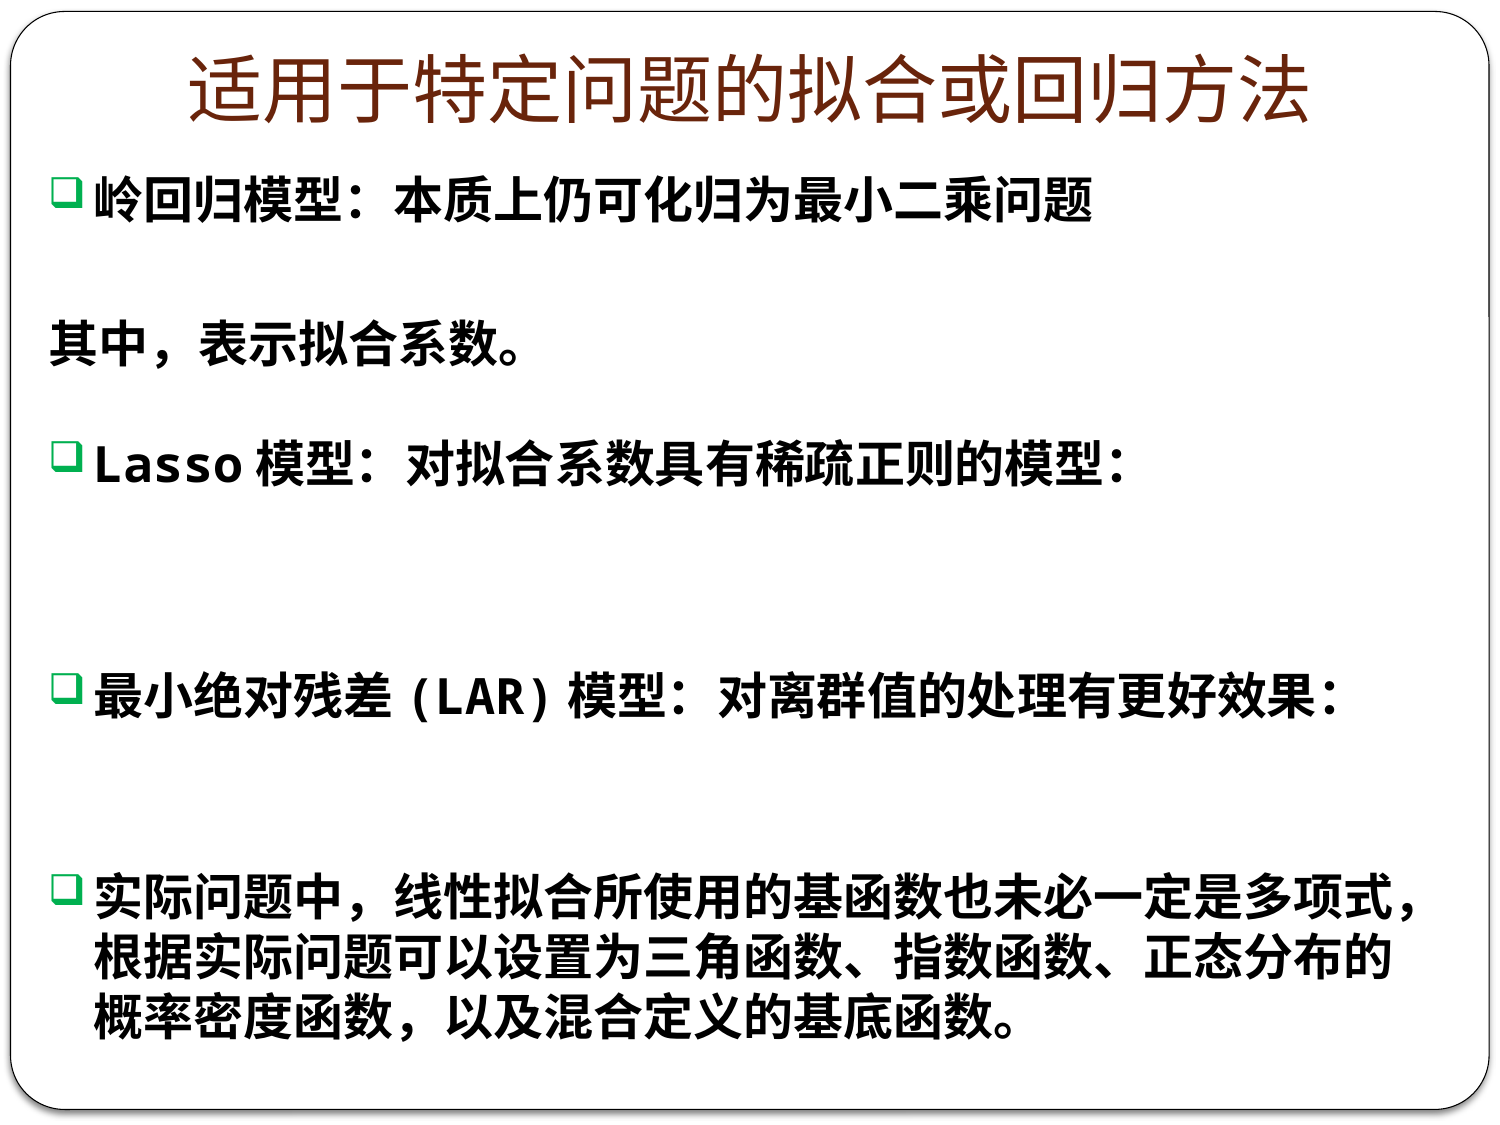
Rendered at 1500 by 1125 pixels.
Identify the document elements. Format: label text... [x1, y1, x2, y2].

title 适用于特定问题的拟合或回归方法 [112, 0, 1388, 148]
text_box 实际问题中，线性拟合所使用的基函数也未必一定是多项式，根据实际问题可以设置为三角函数、指数函数、正态分布的概率密度函数，以及混合定义的基底函数。 [33, 857, 1447, 1053]
